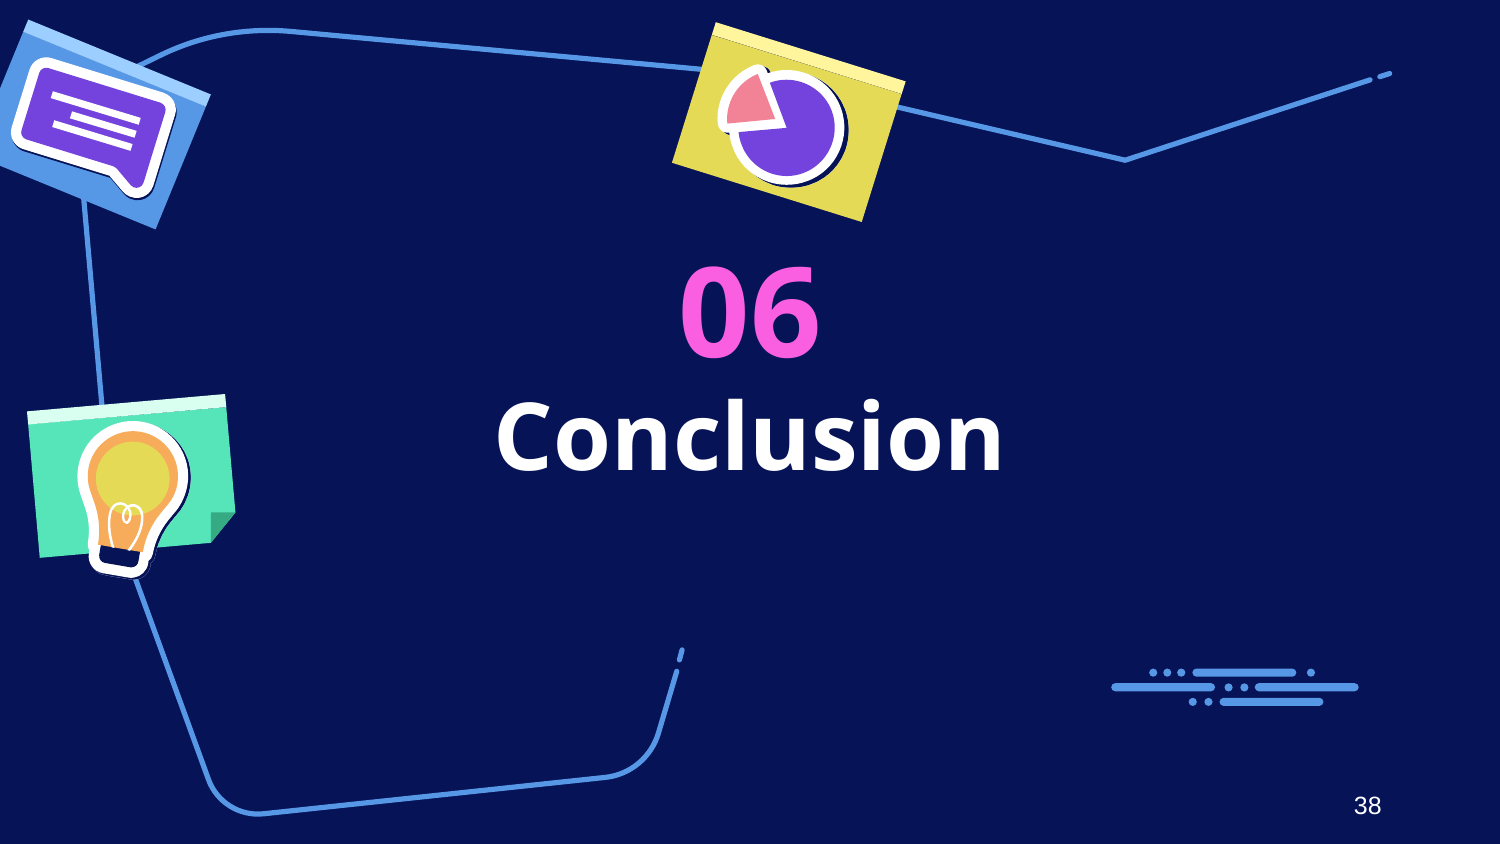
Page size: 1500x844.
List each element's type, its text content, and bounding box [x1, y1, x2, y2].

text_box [26, 393, 236, 579]
title 06 [491, 261, 1009, 355]
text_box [671, 21, 906, 223]
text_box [0, 49, 192, 200]
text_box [1110, 668, 1359, 707]
slide_number 38 [1059, 782, 1397, 828]
title Conclusion [302, 394, 1198, 471]
